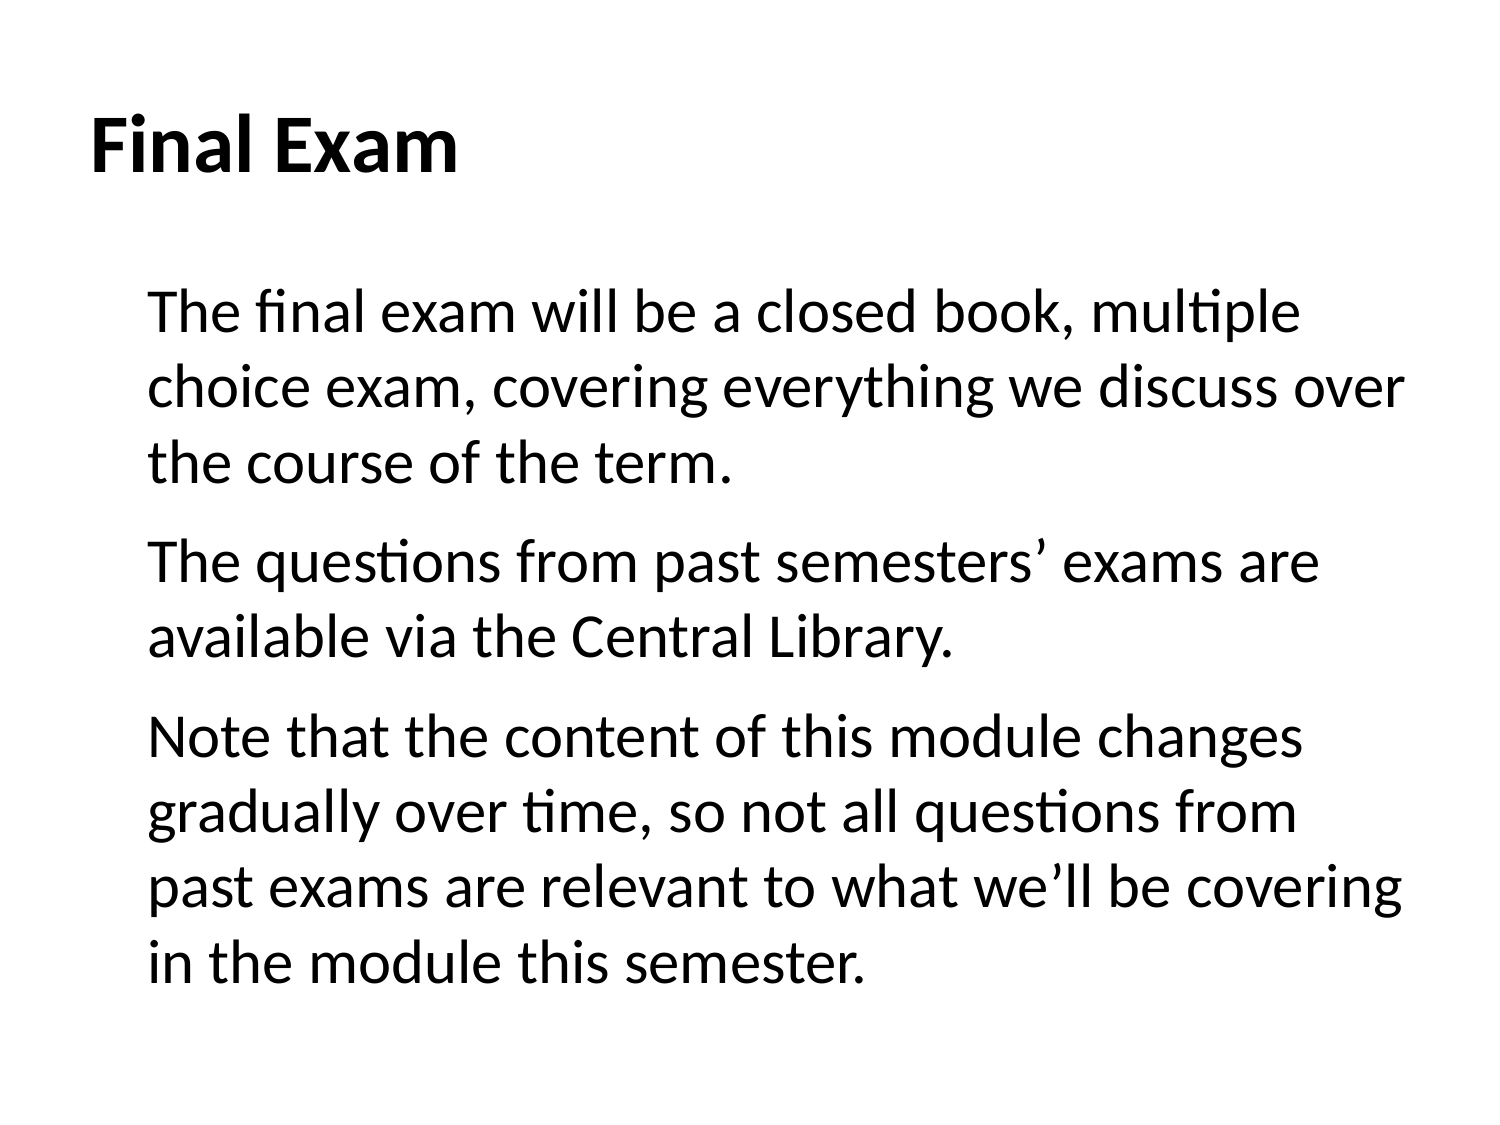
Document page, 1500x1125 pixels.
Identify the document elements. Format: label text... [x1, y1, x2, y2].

title Final Exam [75, 45, 1425, 233]
list The final exam will be a closed book, multiple choice exam, covering everything we discuss over the course of the term. The questions from past semesters’ exams are available via the Central Library. Note that the content of this module changes gradually over time, so not all questions from past exams are relevant to what we’ll be covering in the module this semester. [75, 262, 1425, 1005]
